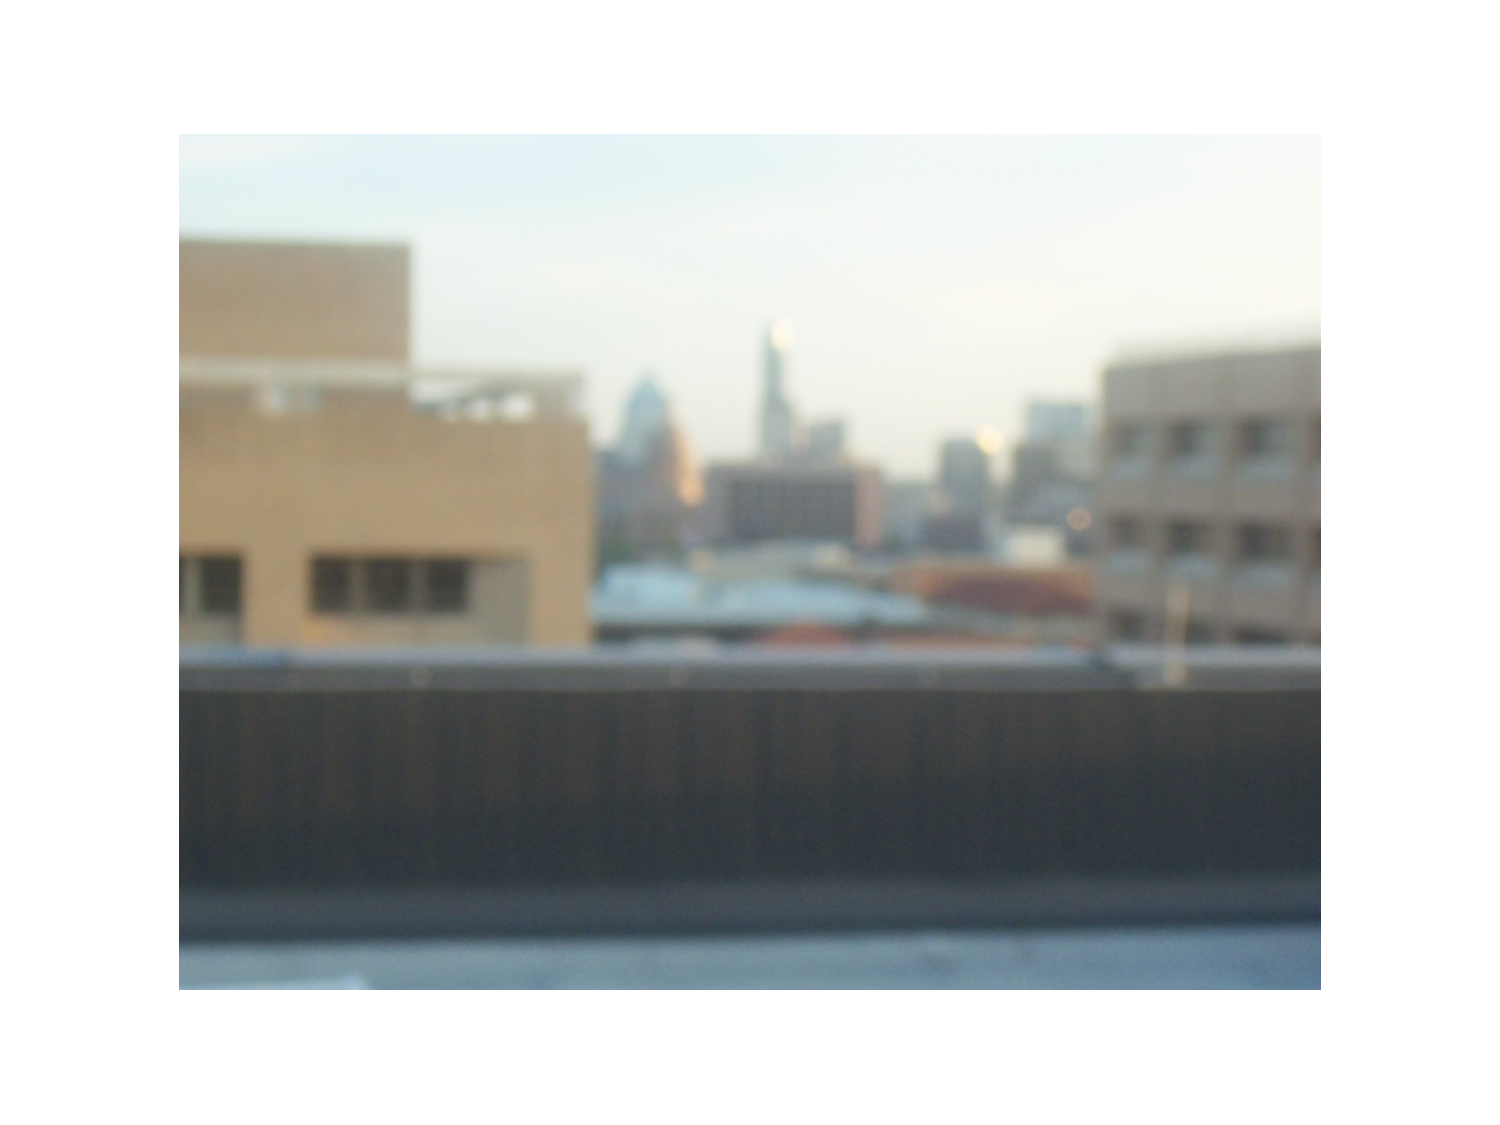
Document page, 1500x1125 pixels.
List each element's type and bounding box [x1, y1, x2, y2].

picture [179, 134, 1321, 991]
